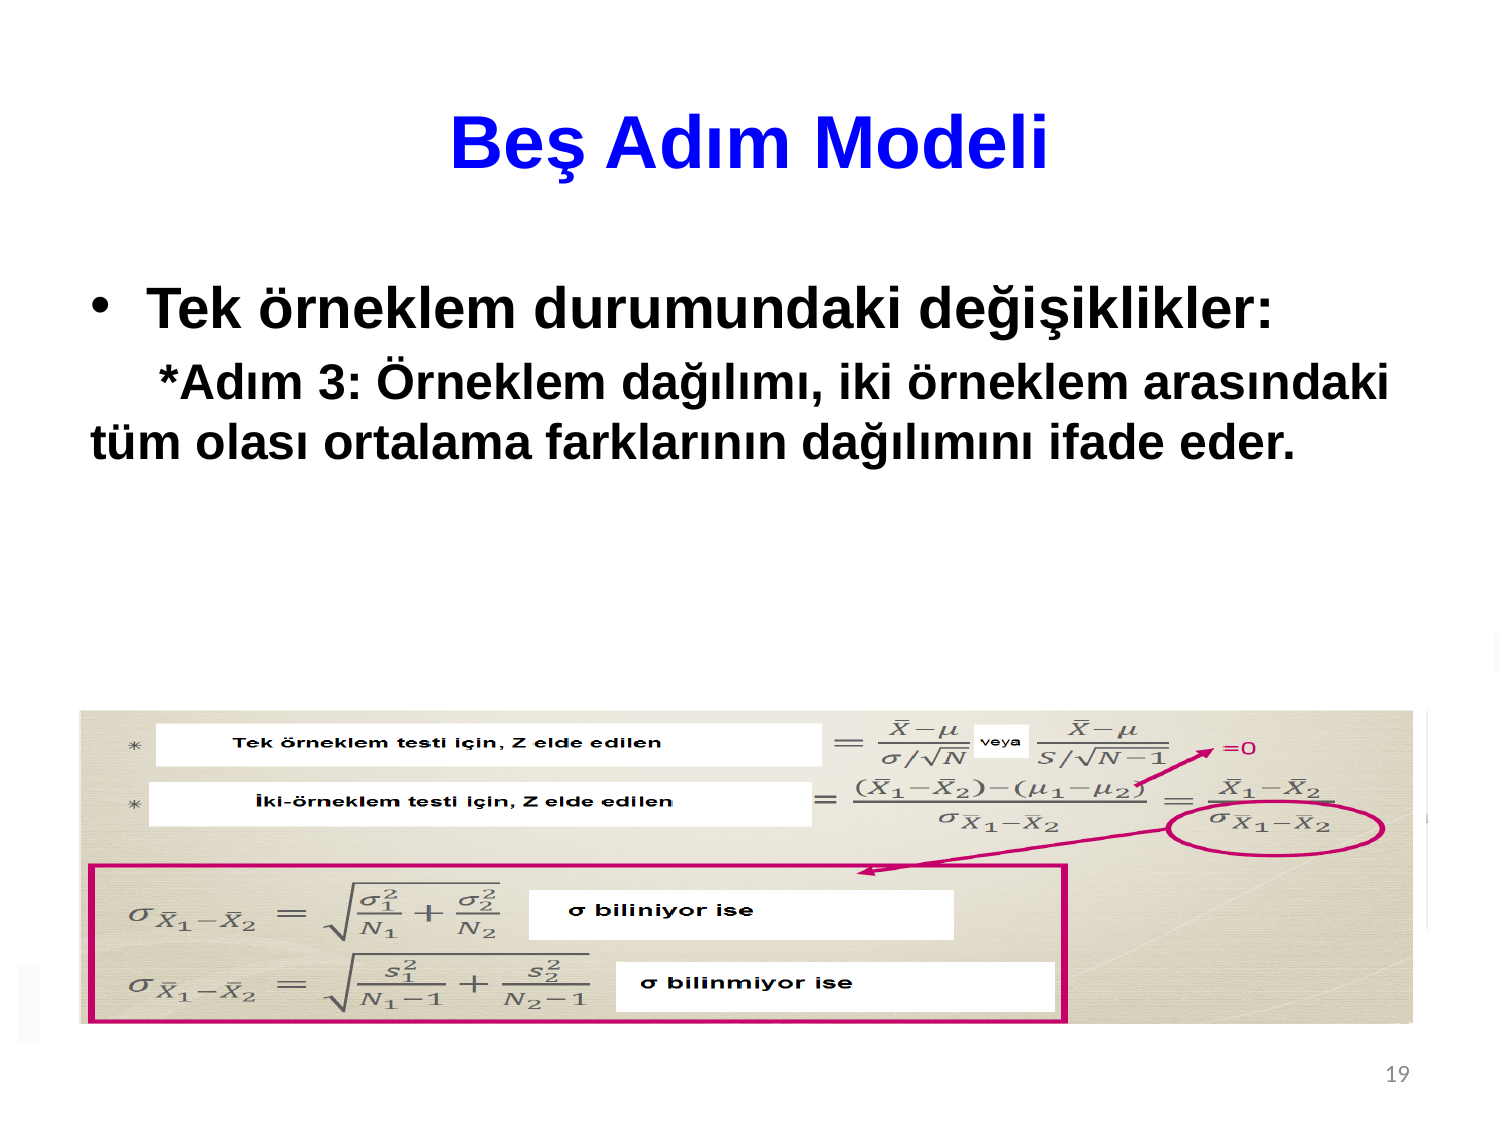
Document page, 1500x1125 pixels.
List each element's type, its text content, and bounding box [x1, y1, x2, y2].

picture [17, 550, 1500, 1046]
title Beş Adım Modeli [75, 45, 1425, 233]
slide_number 19 [1074, 1053, 1425, 1103]
list Tek örneklem durumundaki değişiklikler: *Adım 3: Örneklem dağılımı, iki örneklem arasındaki tüm olası ortalama farklarının dağılımını ifade eder. [75, 262, 1425, 549]
